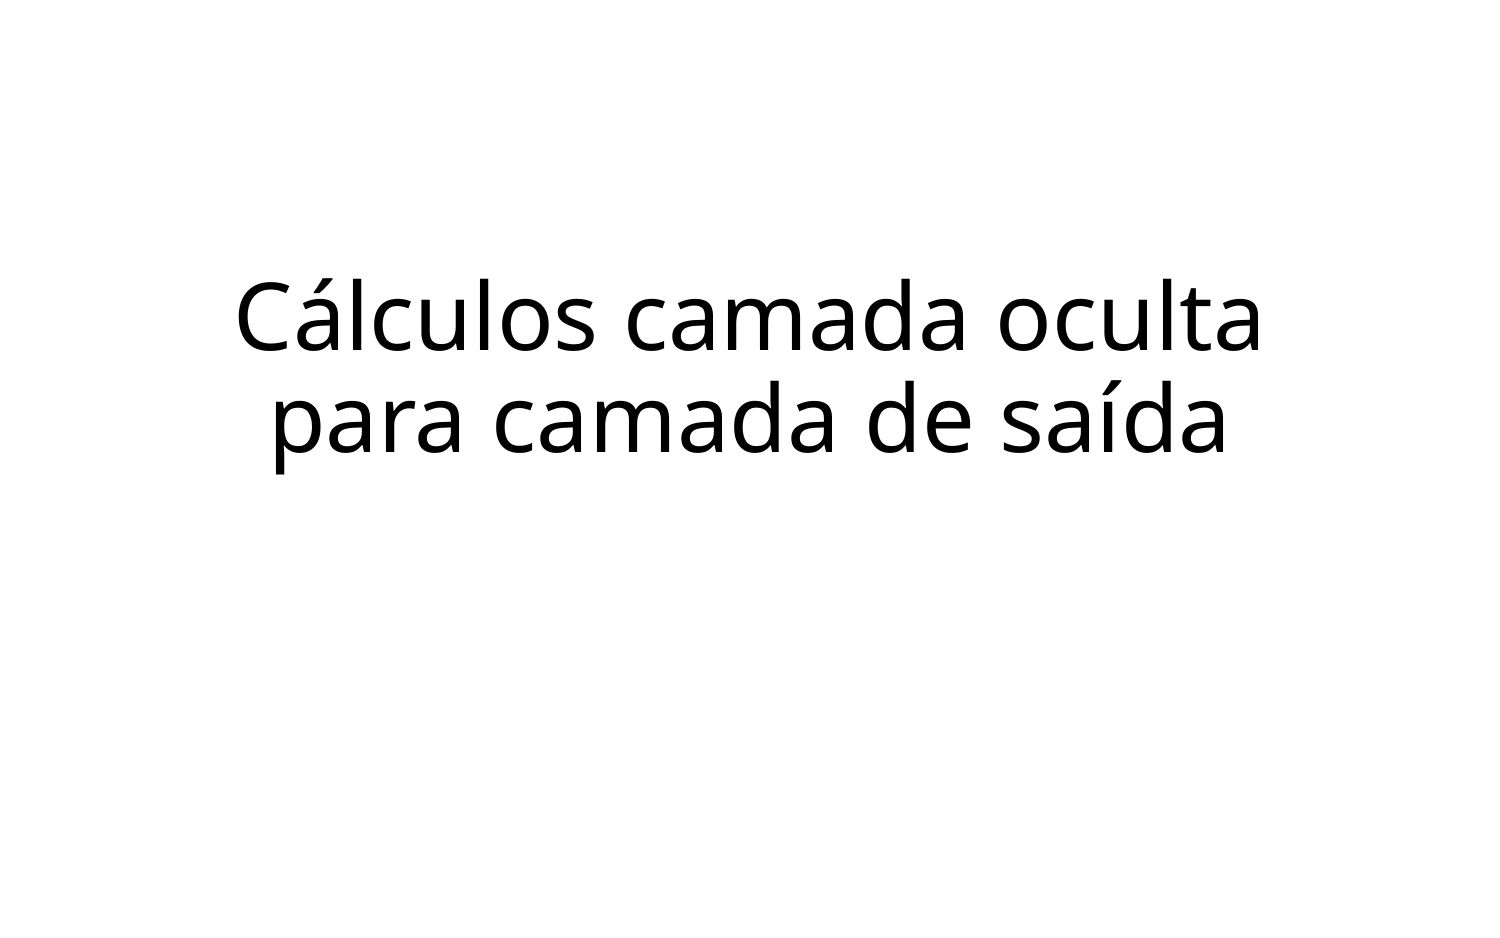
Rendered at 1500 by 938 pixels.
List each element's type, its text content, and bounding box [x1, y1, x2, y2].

title Cálculos camada oculta para camada de saída [187, 153, 1313, 480]
